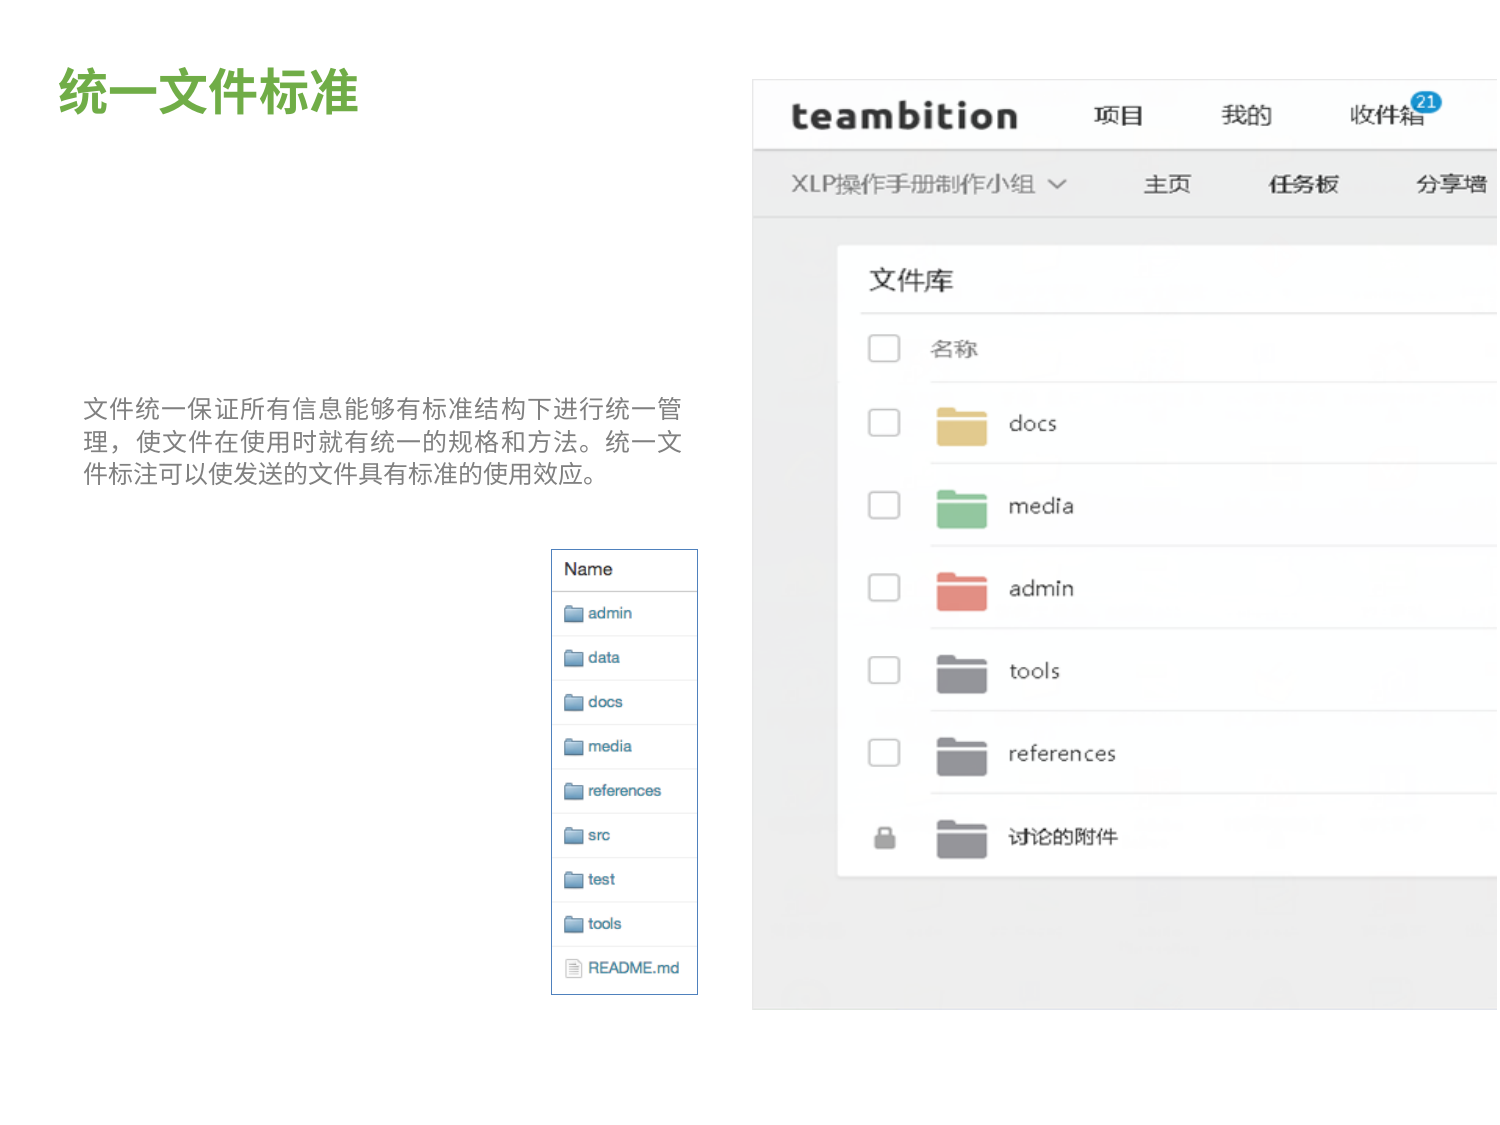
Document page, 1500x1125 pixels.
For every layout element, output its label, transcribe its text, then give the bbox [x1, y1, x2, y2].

picture [752, 79, 1497, 1010]
list 文件统一保证所有信息能够有标准结构下进行统一管理，使文件在使用时就有统一的规格和方法。统一文件标注可以使发送的文件具有标准的使用效应。 [68, 382, 698, 1014]
title 统一文件标准 [0, 13, 1429, 129]
picture [551, 549, 698, 995]
